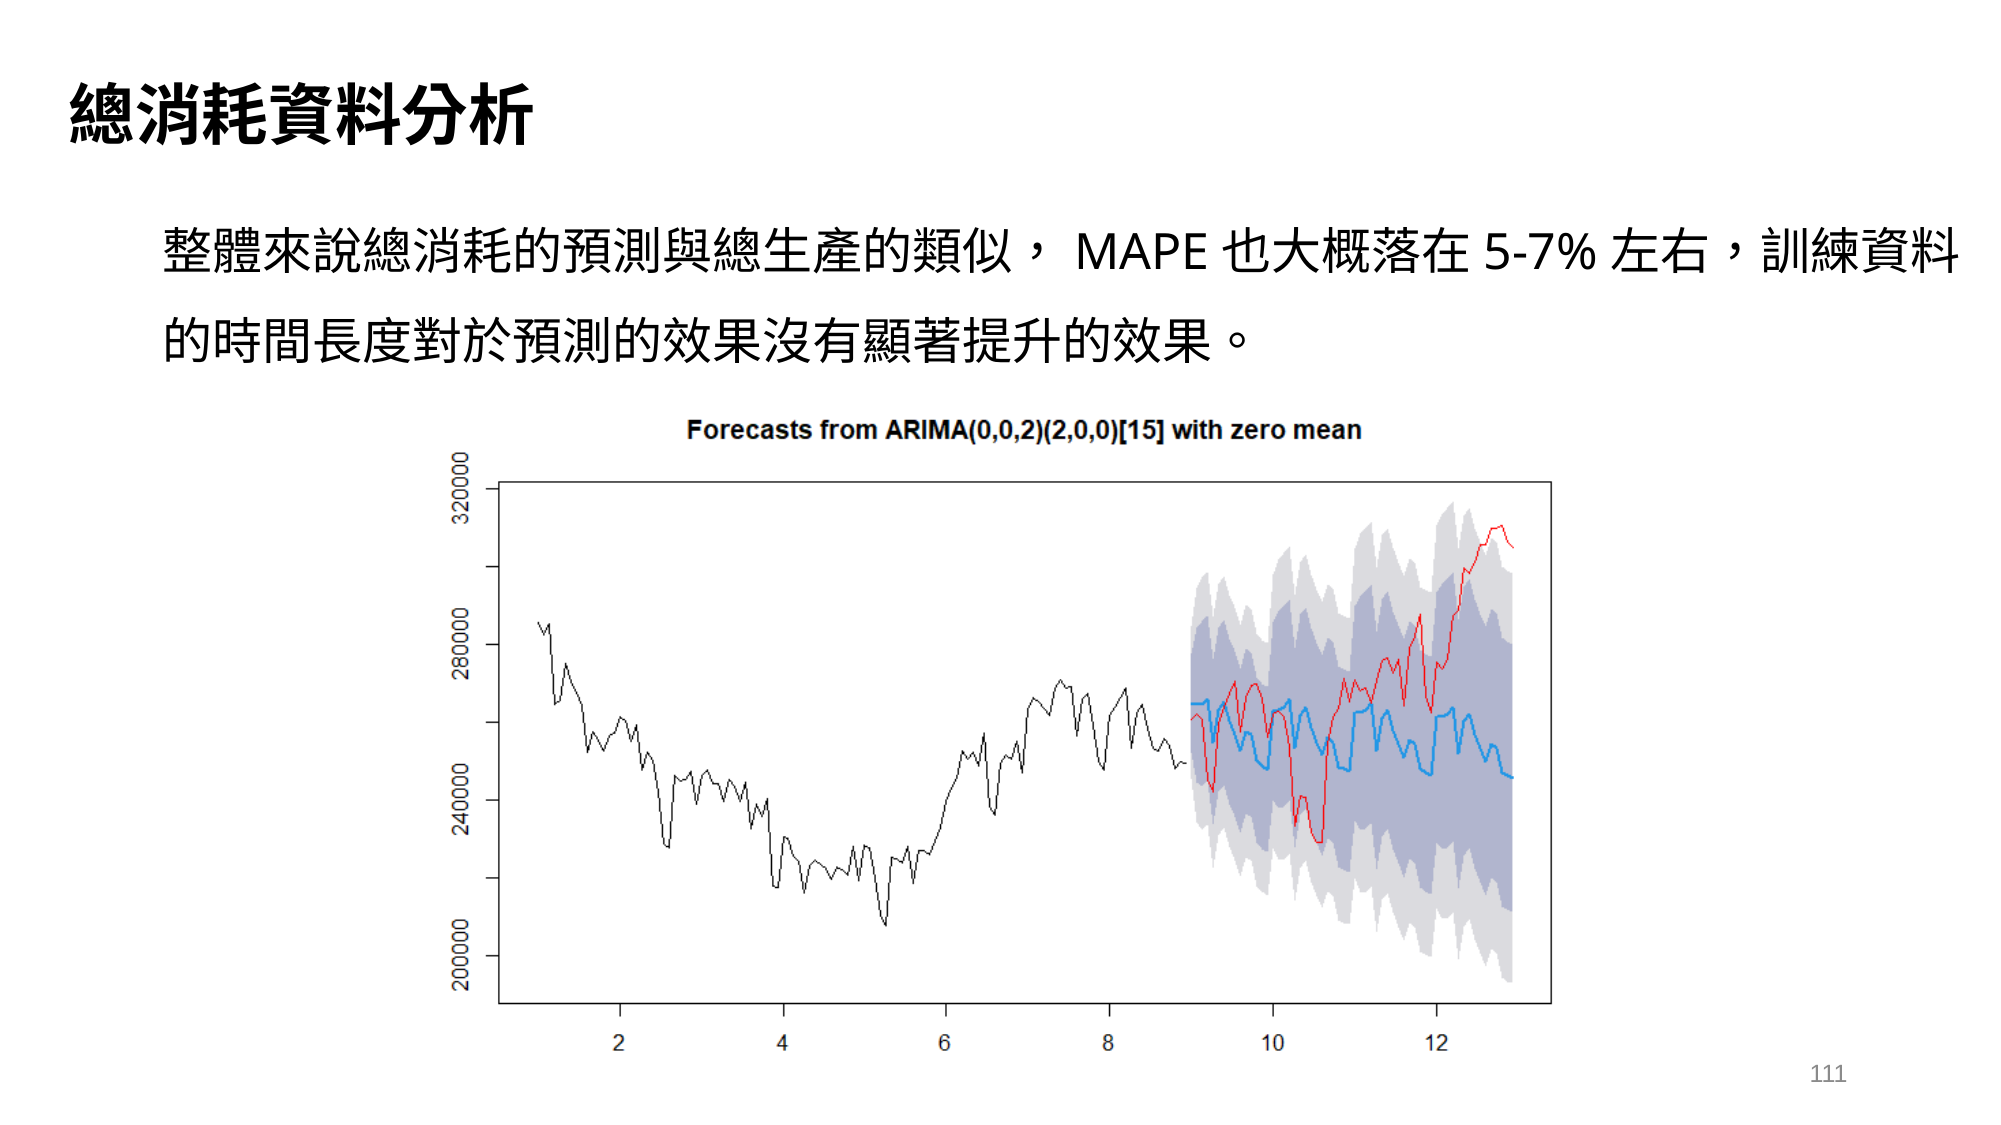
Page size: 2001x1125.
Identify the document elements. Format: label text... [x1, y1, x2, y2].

picture [437, 405, 1563, 1059]
text_box 總消耗資料分析 [0, 25, 959, 160]
text_box 整體來說總消耗的預測與總生產的類似，MAPE也大概落在5-7%左右，訓練資料的時間長度對於預測的效果沒有顯著提升的效果。 [147, 181, 1987, 377]
slide_number 111 [1412, 1042, 1863, 1103]
